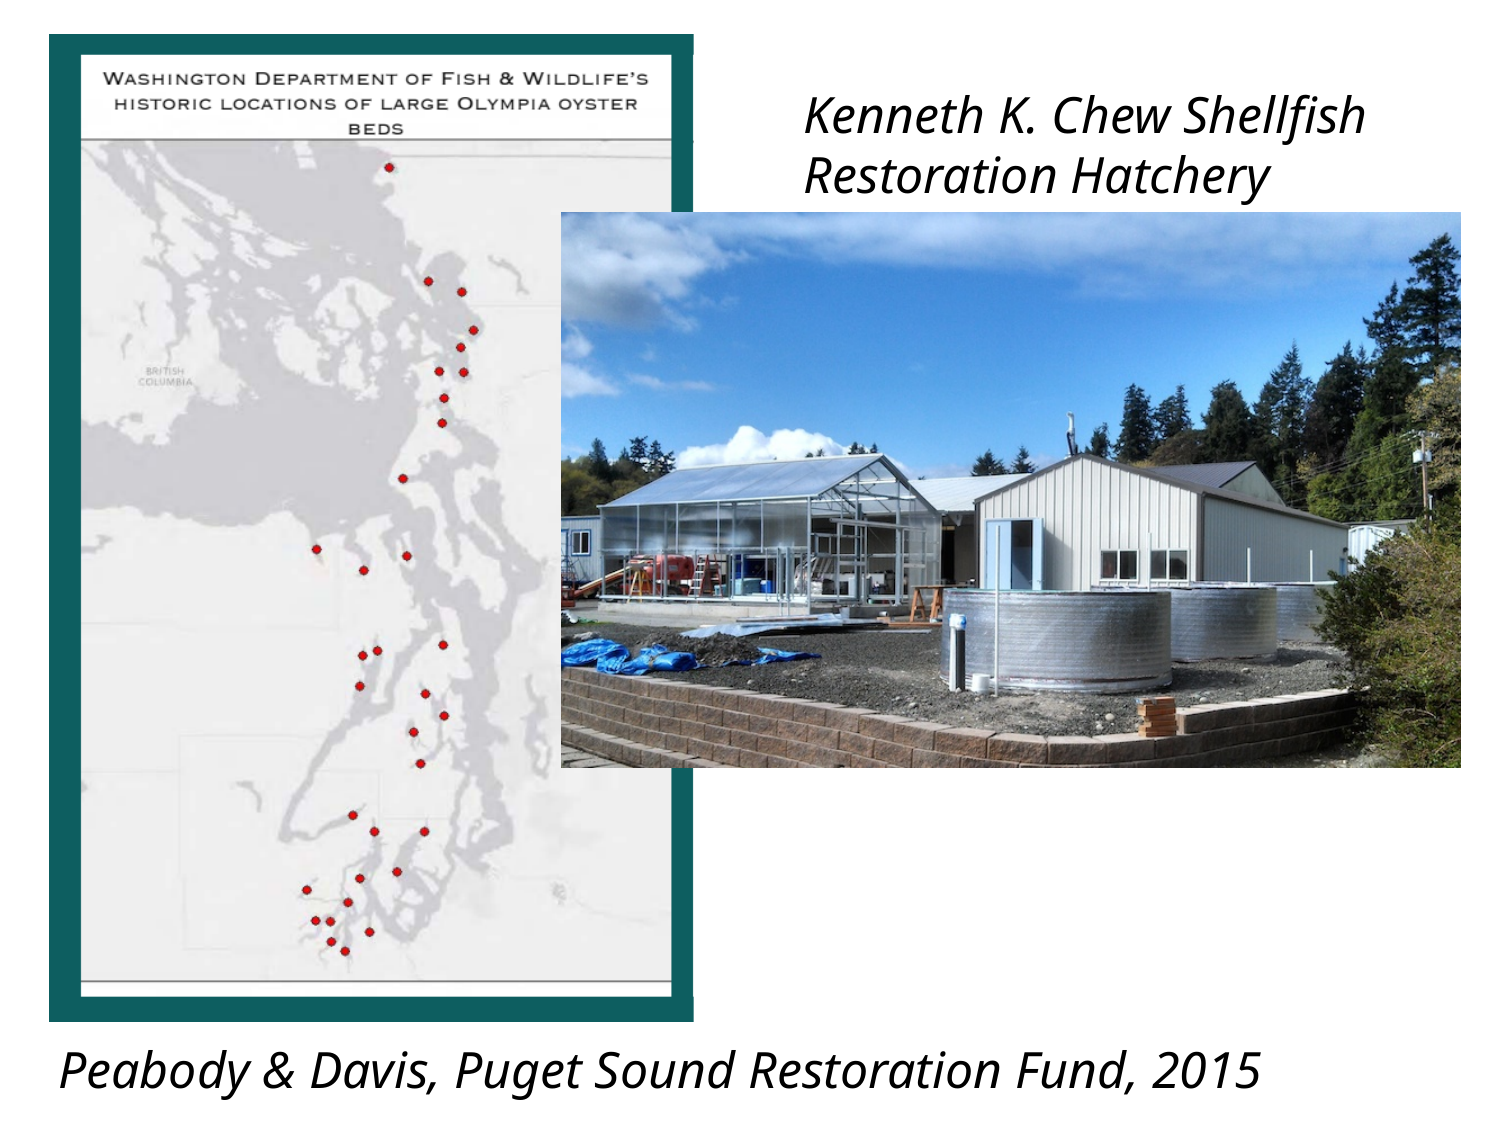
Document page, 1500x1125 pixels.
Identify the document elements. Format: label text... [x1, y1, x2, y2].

text_box Kenneth K. Chew Shellfish Restoration Hatchery [789, 75, 1442, 209]
picture [48, 33, 1461, 1022]
text_box Peabody & Davis, Puget Sound Restoration Fund, 2015 [43, 1031, 1442, 1106]
